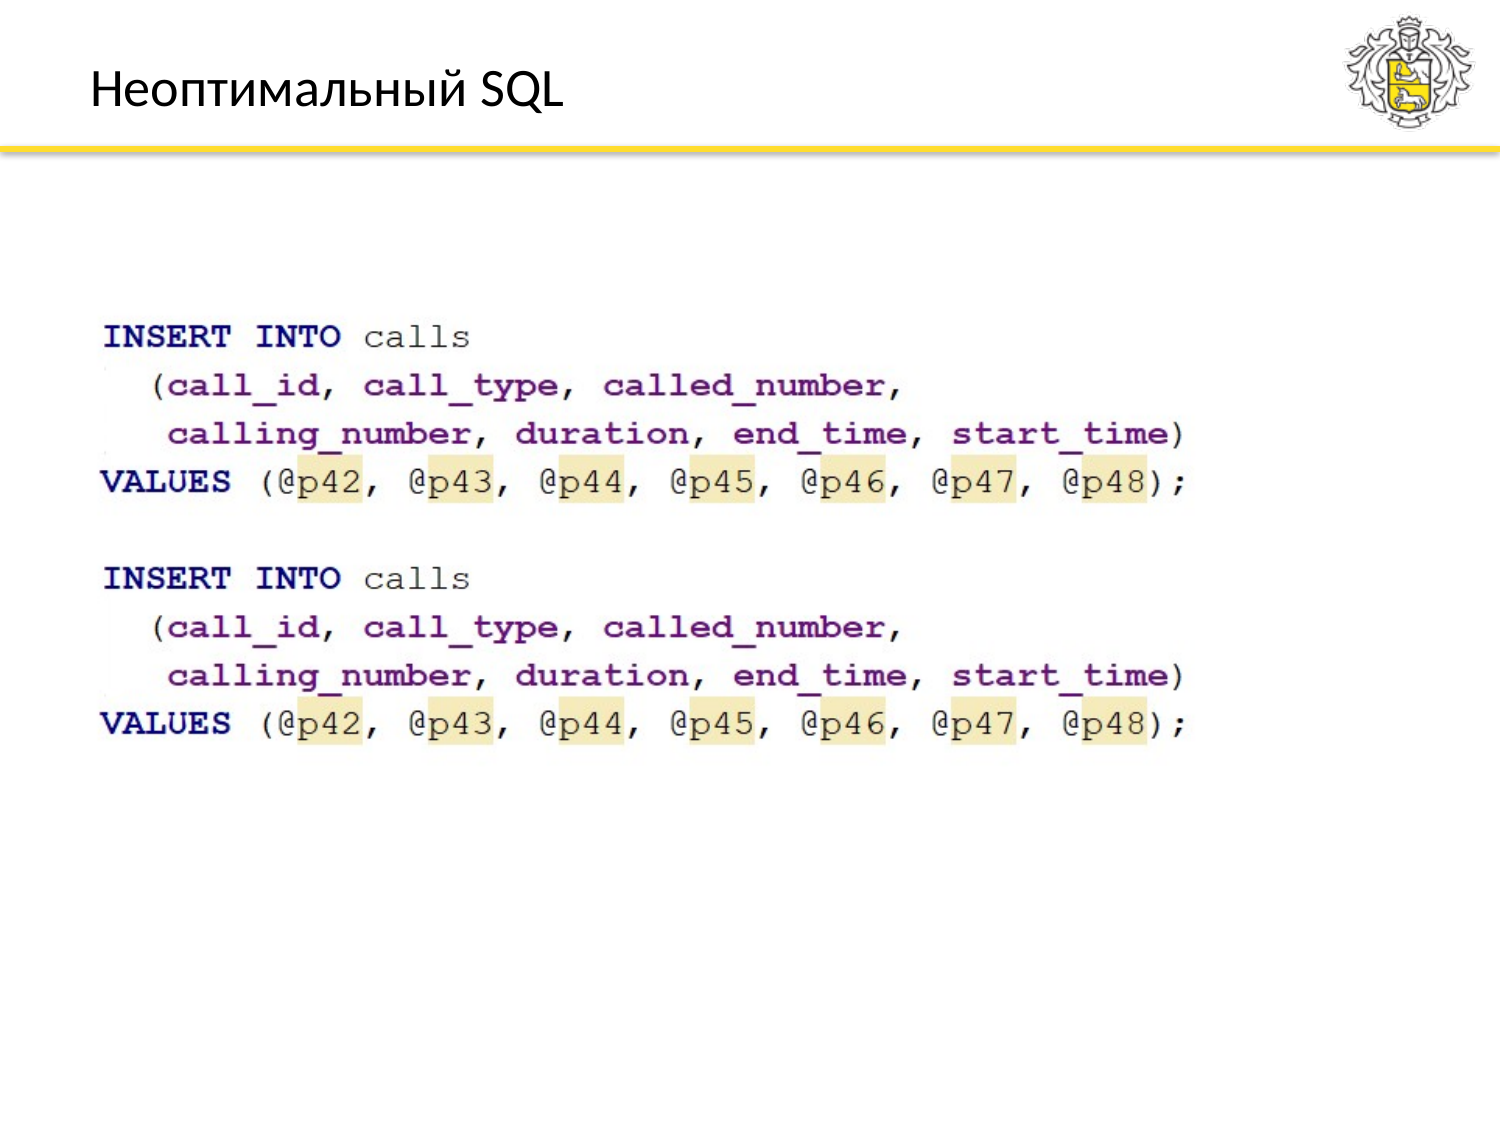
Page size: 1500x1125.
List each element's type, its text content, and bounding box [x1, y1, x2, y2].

title Неоптимальный SQL [75, 50, 1425, 119]
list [74, 288, 1219, 781]
